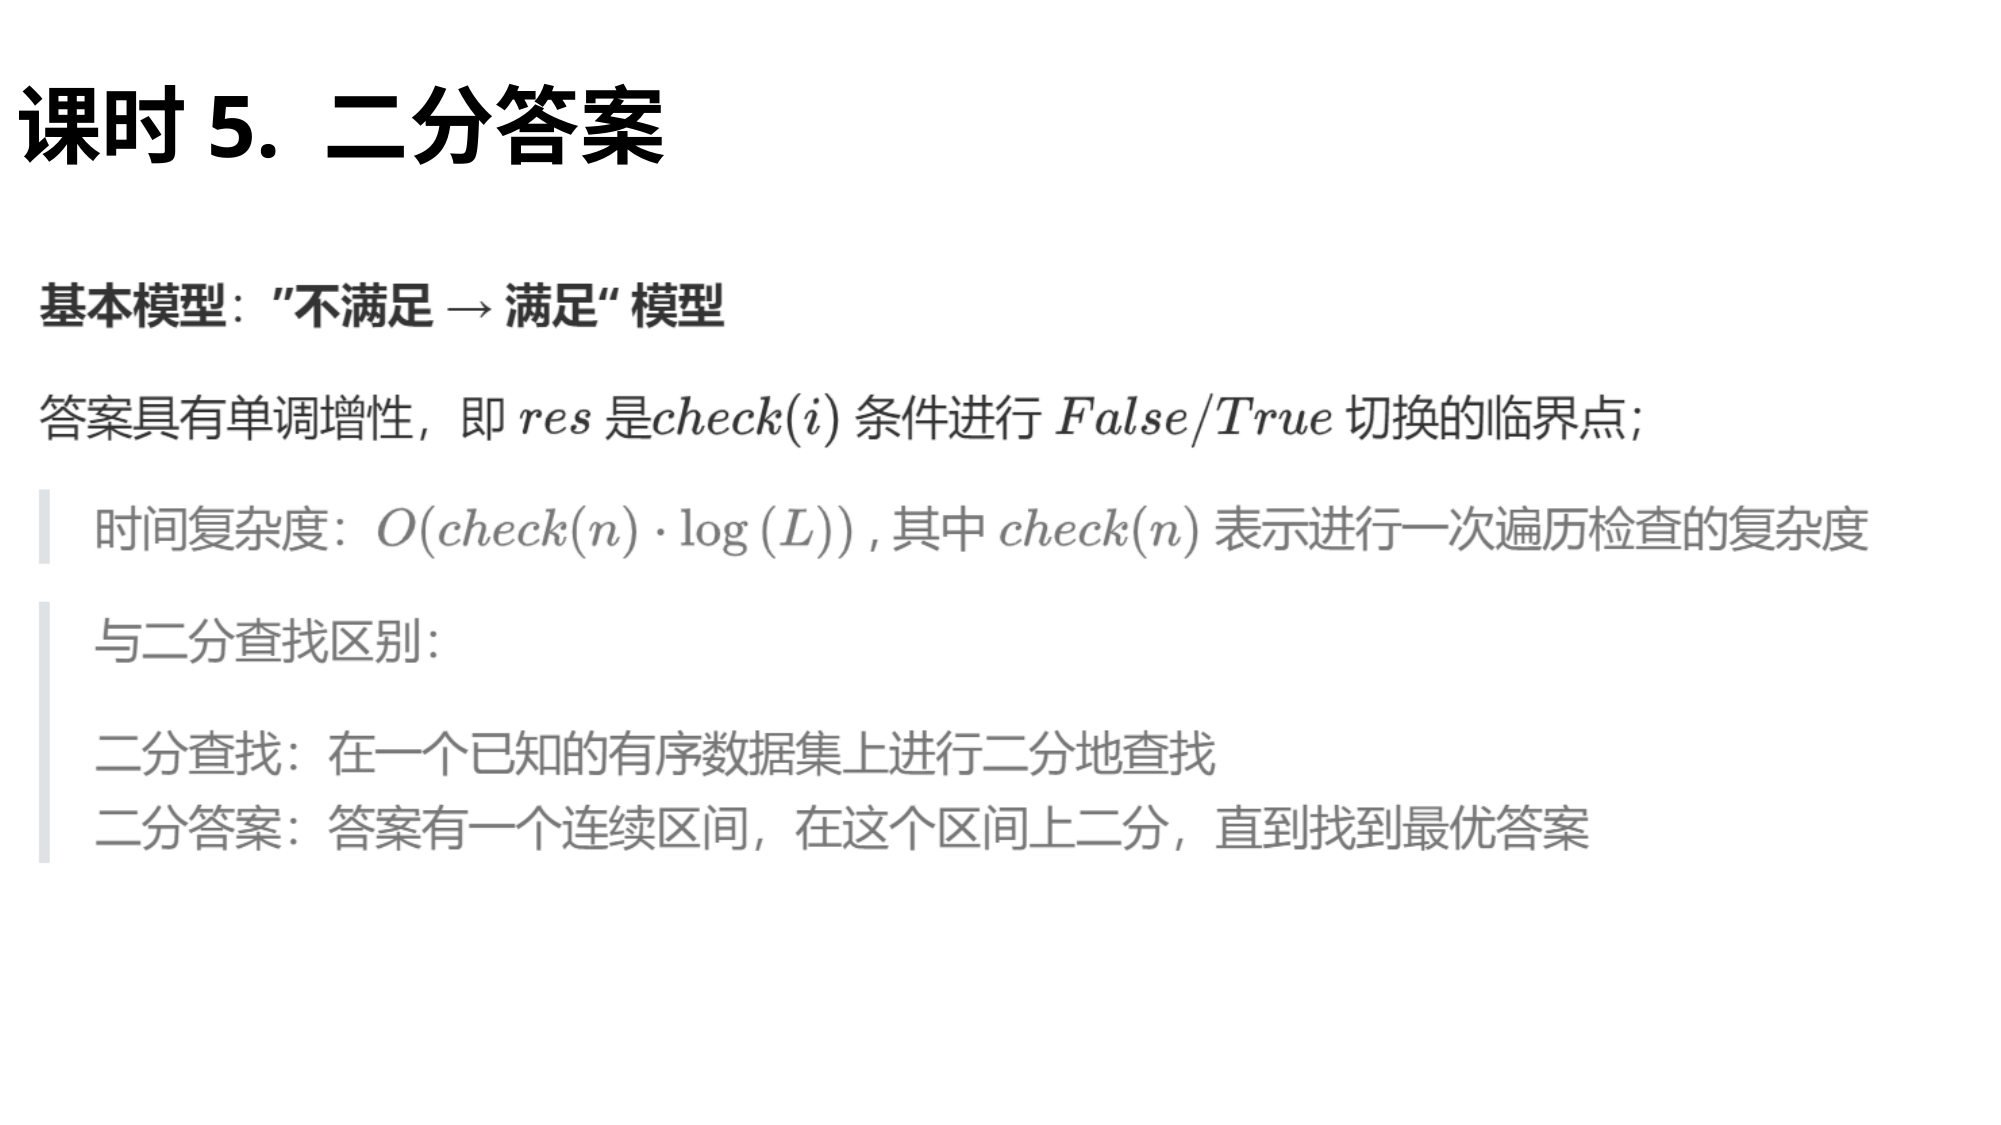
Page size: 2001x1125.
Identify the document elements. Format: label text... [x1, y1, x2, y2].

picture [0, 227, 2000, 898]
text_box 课时5. 二分答案 [16, 47, 1798, 175]
